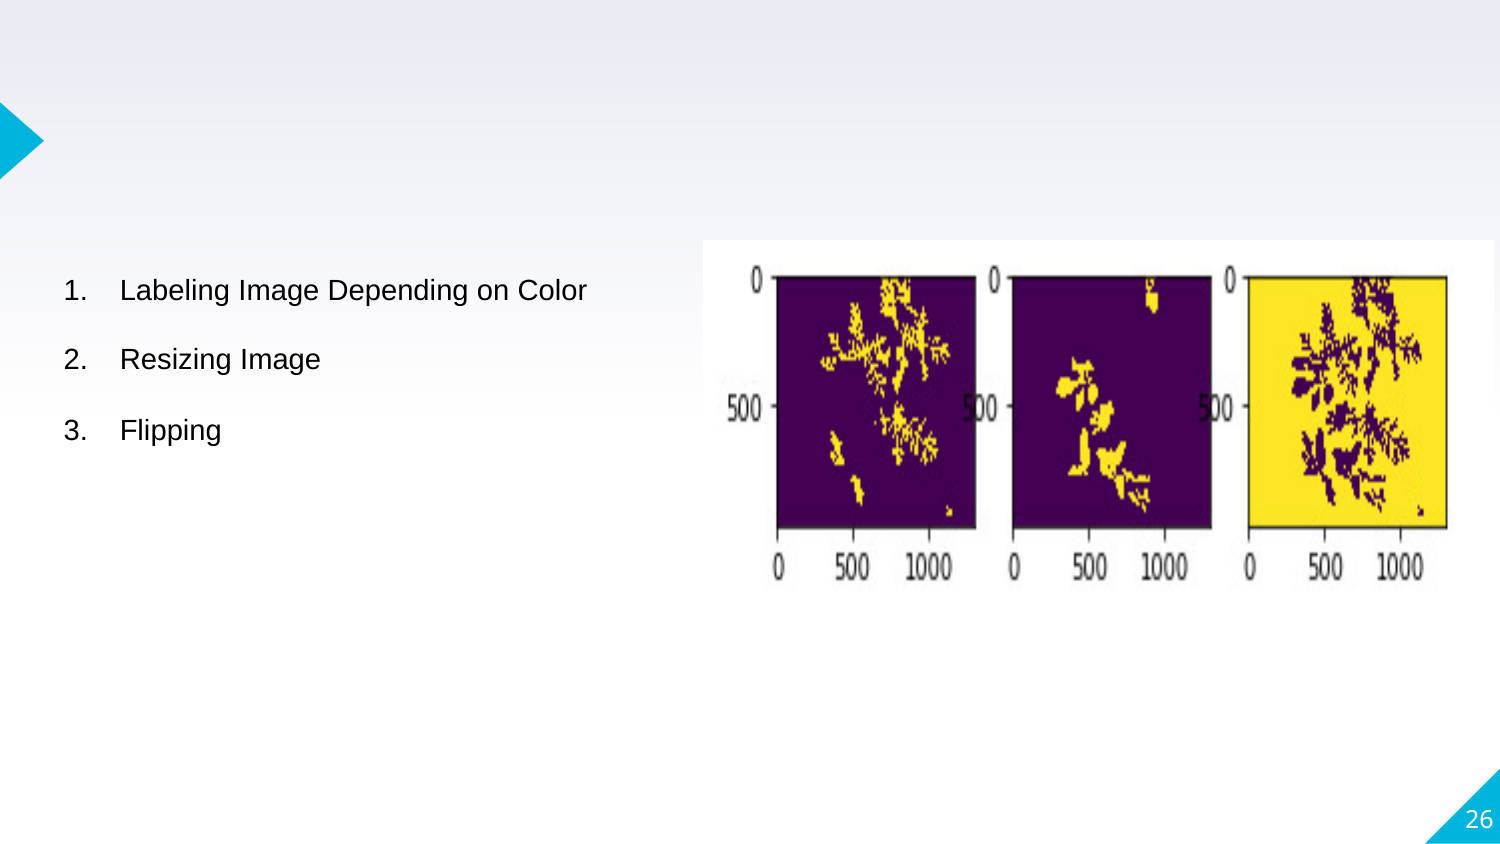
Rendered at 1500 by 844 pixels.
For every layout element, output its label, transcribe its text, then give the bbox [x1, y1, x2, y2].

text_box Labeling Image Depending on Color Resizing Image Flipping [48, 263, 686, 628]
slide_number 26 [1418, 760, 1494, 838]
picture [703, 240, 1494, 652]
